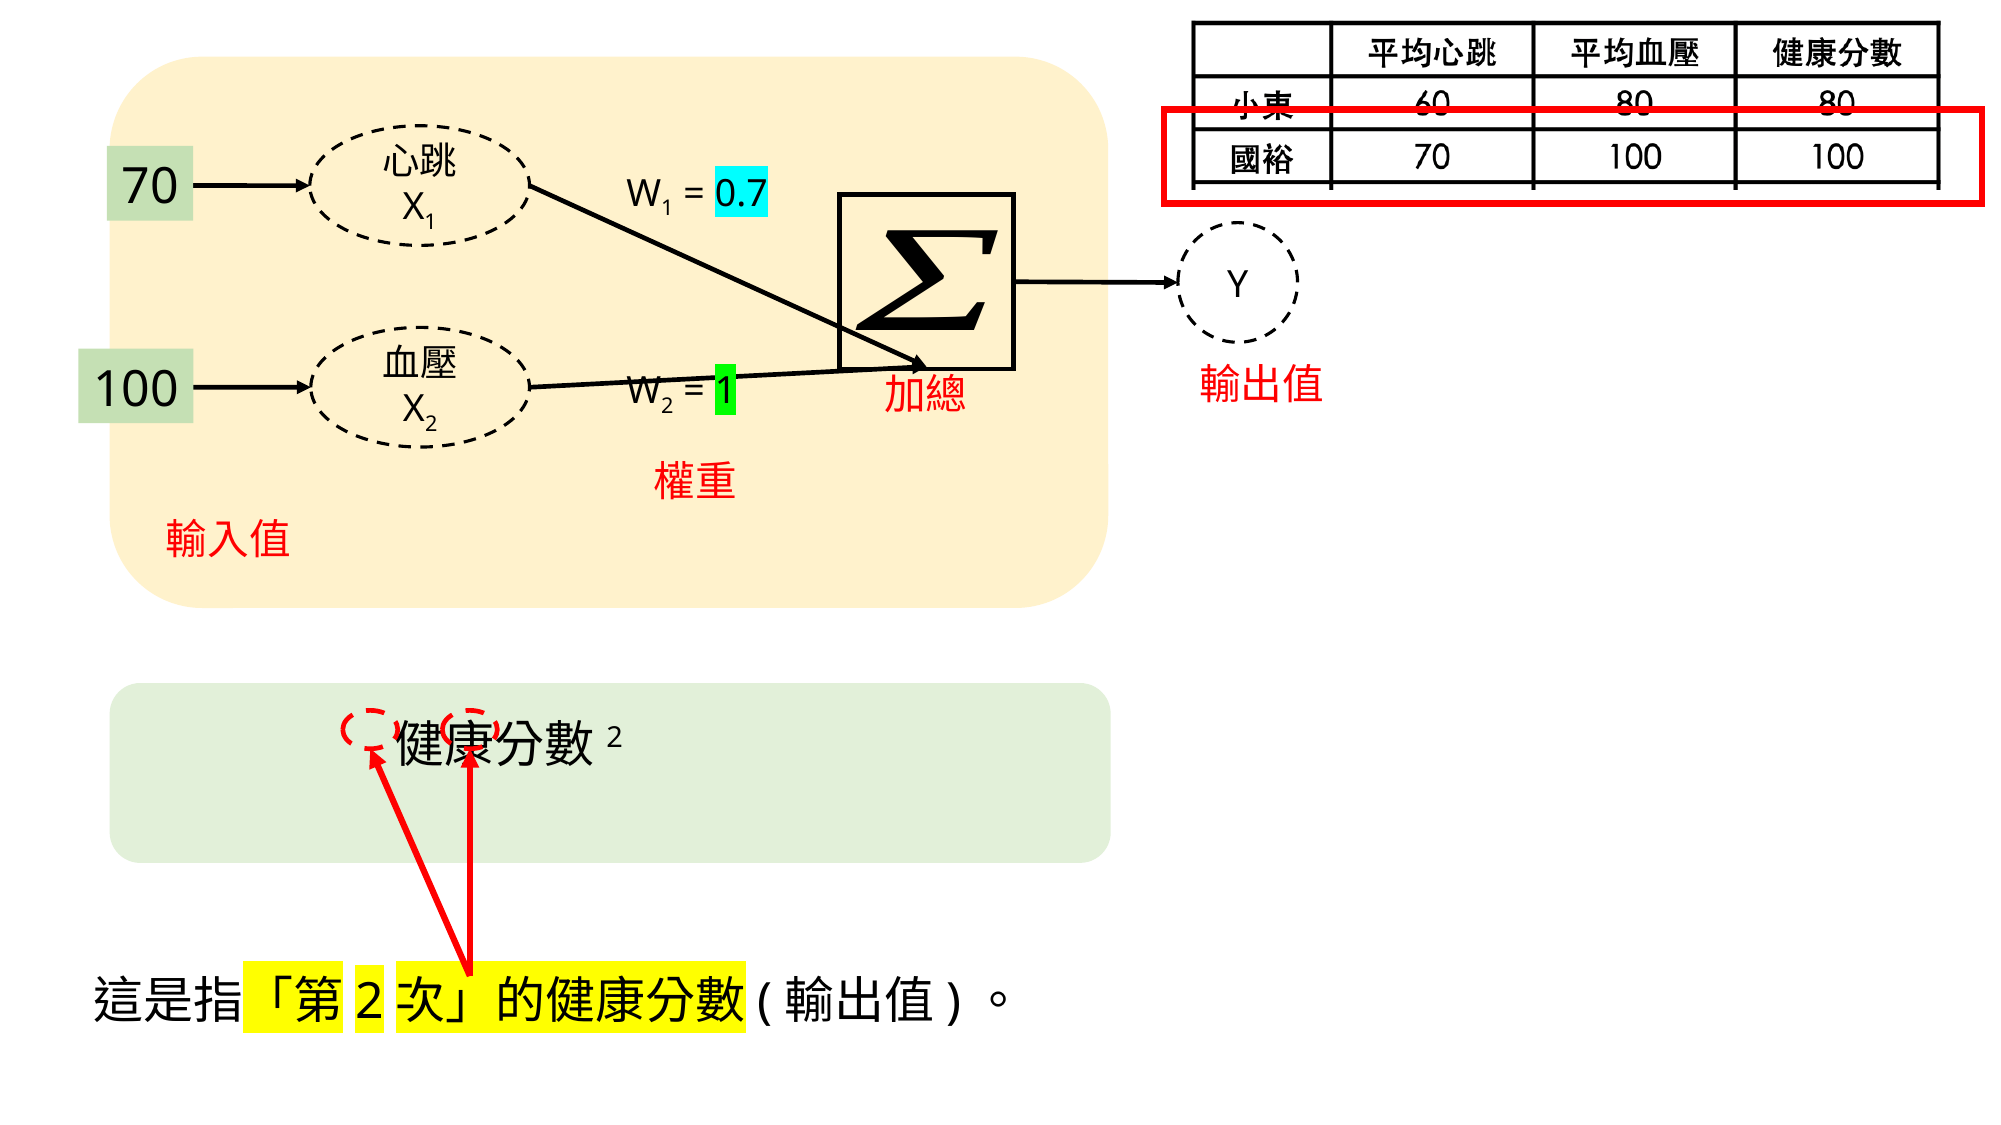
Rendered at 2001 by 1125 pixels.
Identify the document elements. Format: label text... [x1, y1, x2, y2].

text_box [109, 56, 1109, 279]
text_box 心跳 X1 [308, 124, 531, 247]
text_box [1163, 16, 1983, 204]
text_box W2 = 1 [611, 388, 752, 425]
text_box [110, 684, 1110, 862]
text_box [529, 281, 842, 388]
text_box Y [1176, 221, 1299, 344]
text_box 加總 [869, 360, 983, 426]
text_box 70 [106, 145, 194, 221]
text_box 這是指「第2次」的健康分數(輸出值)。 [78, 961, 1039, 1037]
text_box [370, 748, 469, 976]
text_box [109, 285, 1109, 609]
text_box 權重 [639, 447, 753, 513]
text_box 血壓 X2 [309, 326, 531, 449]
text_box [109, 188, 529, 385]
text_box 輸入值 [151, 505, 307, 570]
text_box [529, 185, 842, 281]
text_box 輸出值 [1184, 350, 1340, 415]
text_box W1 = 0.7 [611, 161, 783, 185]
text_box 100 [78, 348, 194, 424]
text_box [842, 197, 1011, 367]
